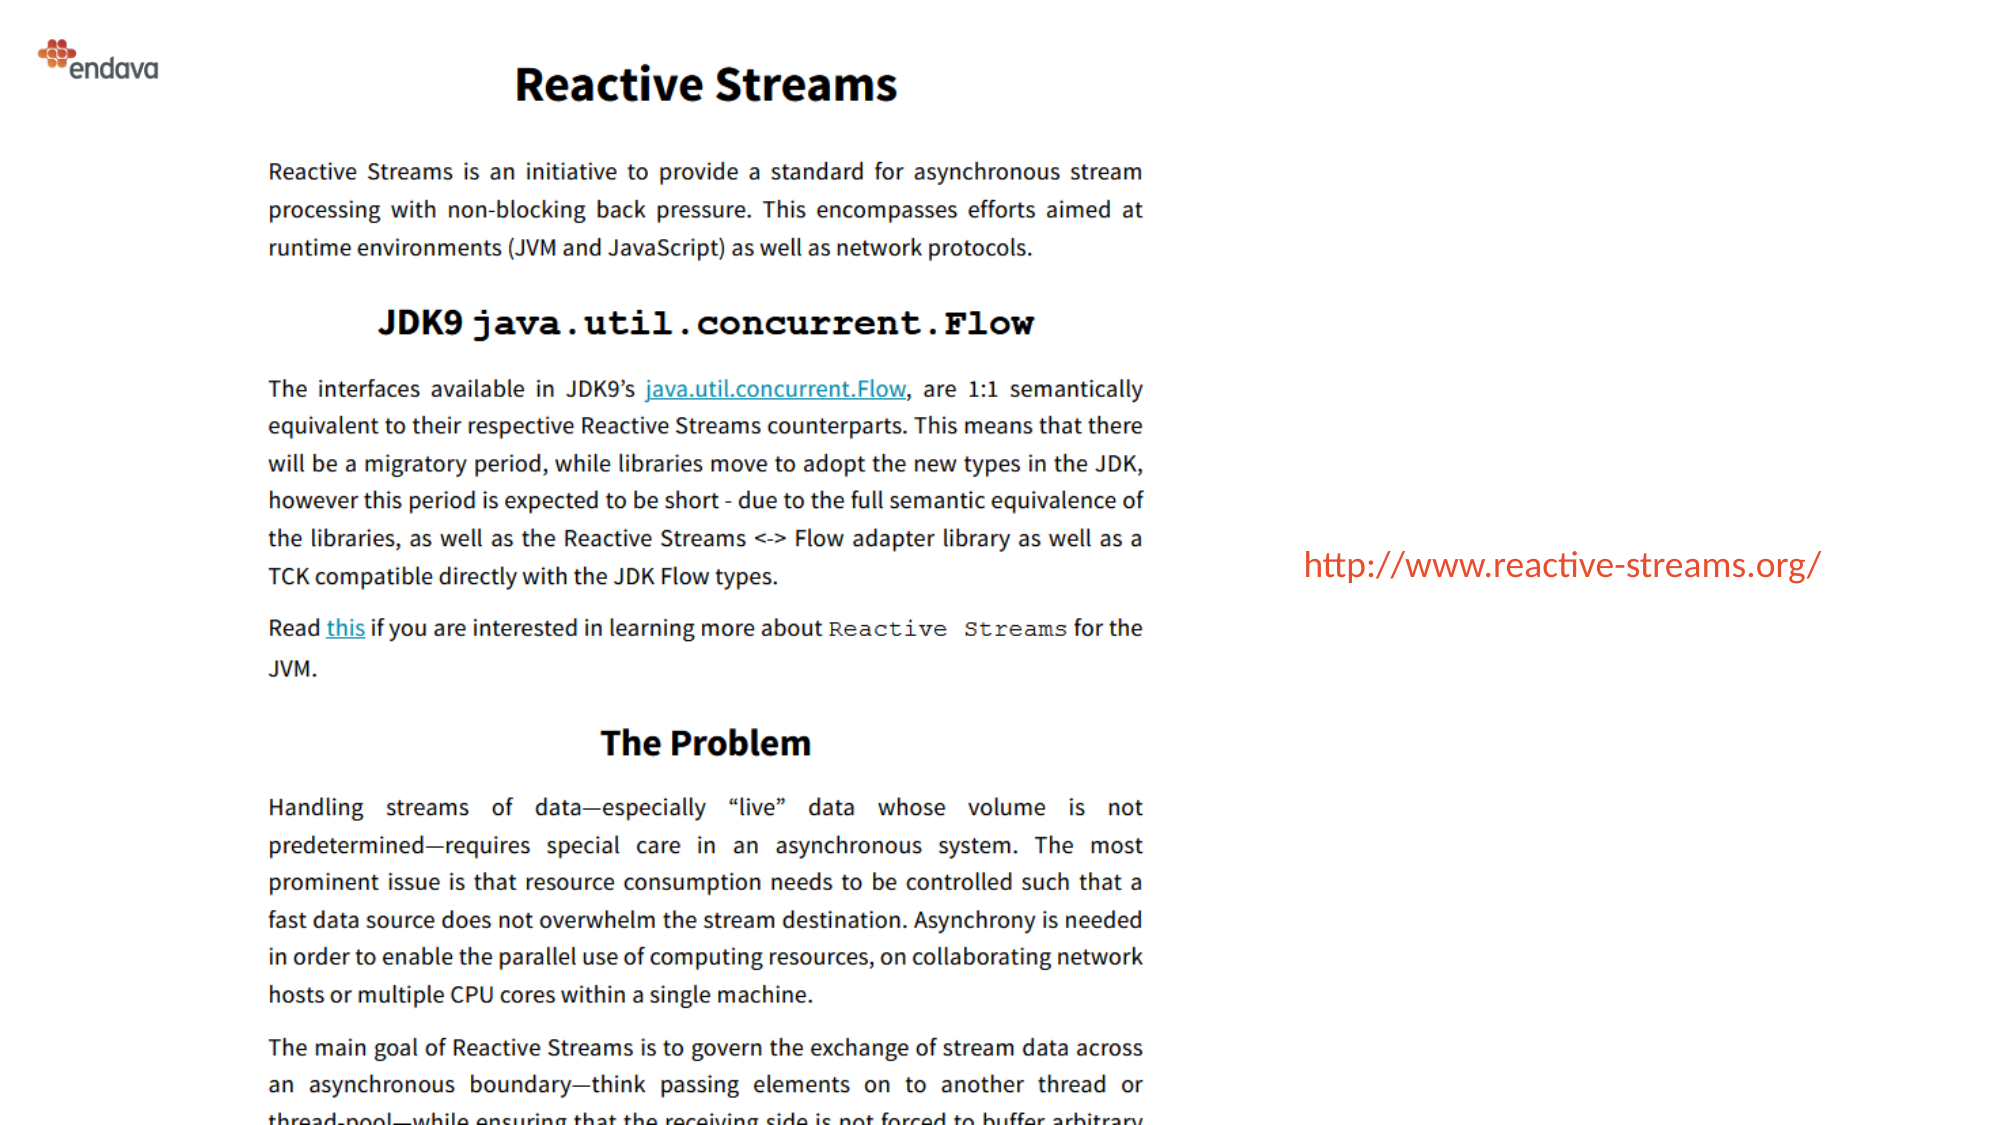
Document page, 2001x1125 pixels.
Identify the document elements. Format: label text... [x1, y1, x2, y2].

text_box http://www.reactive-streams.org/ [1288, 532, 1837, 592]
picture [0, 0, 1258, 1125]
